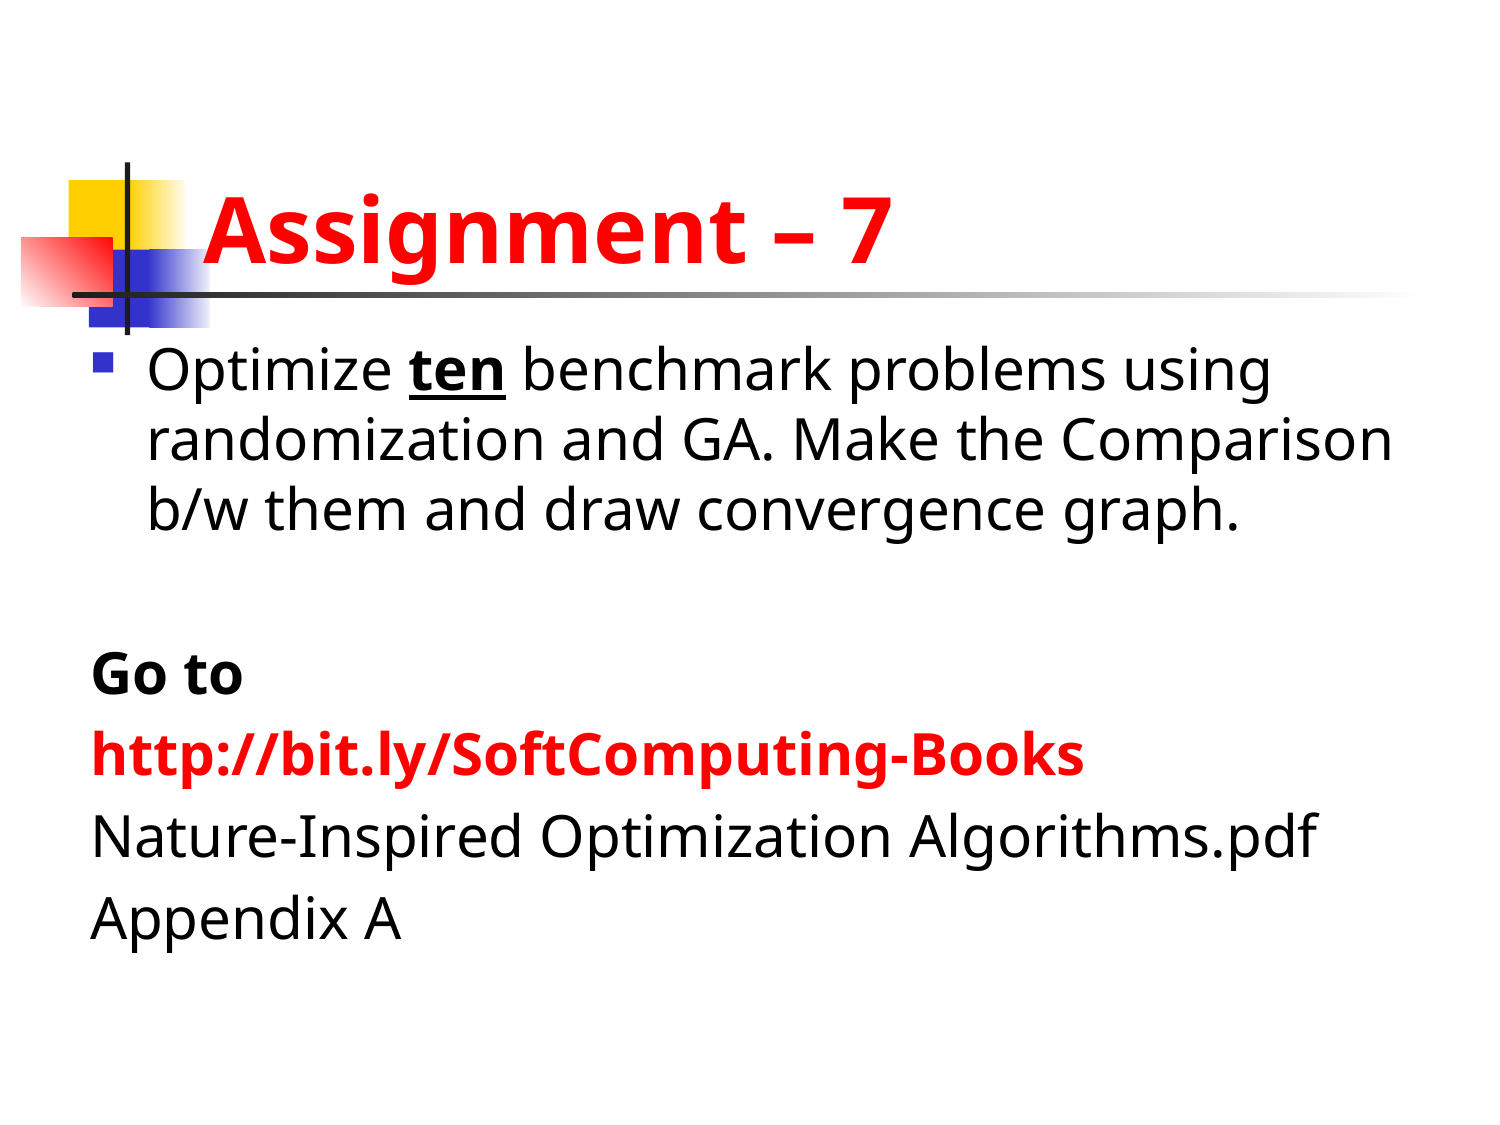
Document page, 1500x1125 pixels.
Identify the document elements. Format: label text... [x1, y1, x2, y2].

list Optimize ten benchmark problems using randomization and GA. Make the Comparison b/w them and draw convergence graph. Go to http://bit.ly/SoftComputing-Books Nature-Inspired Optimization Algorithms.pdf Appendix A [74, 324, 1500, 1125]
title Assignment – 7 [188, 101, 1468, 289]
